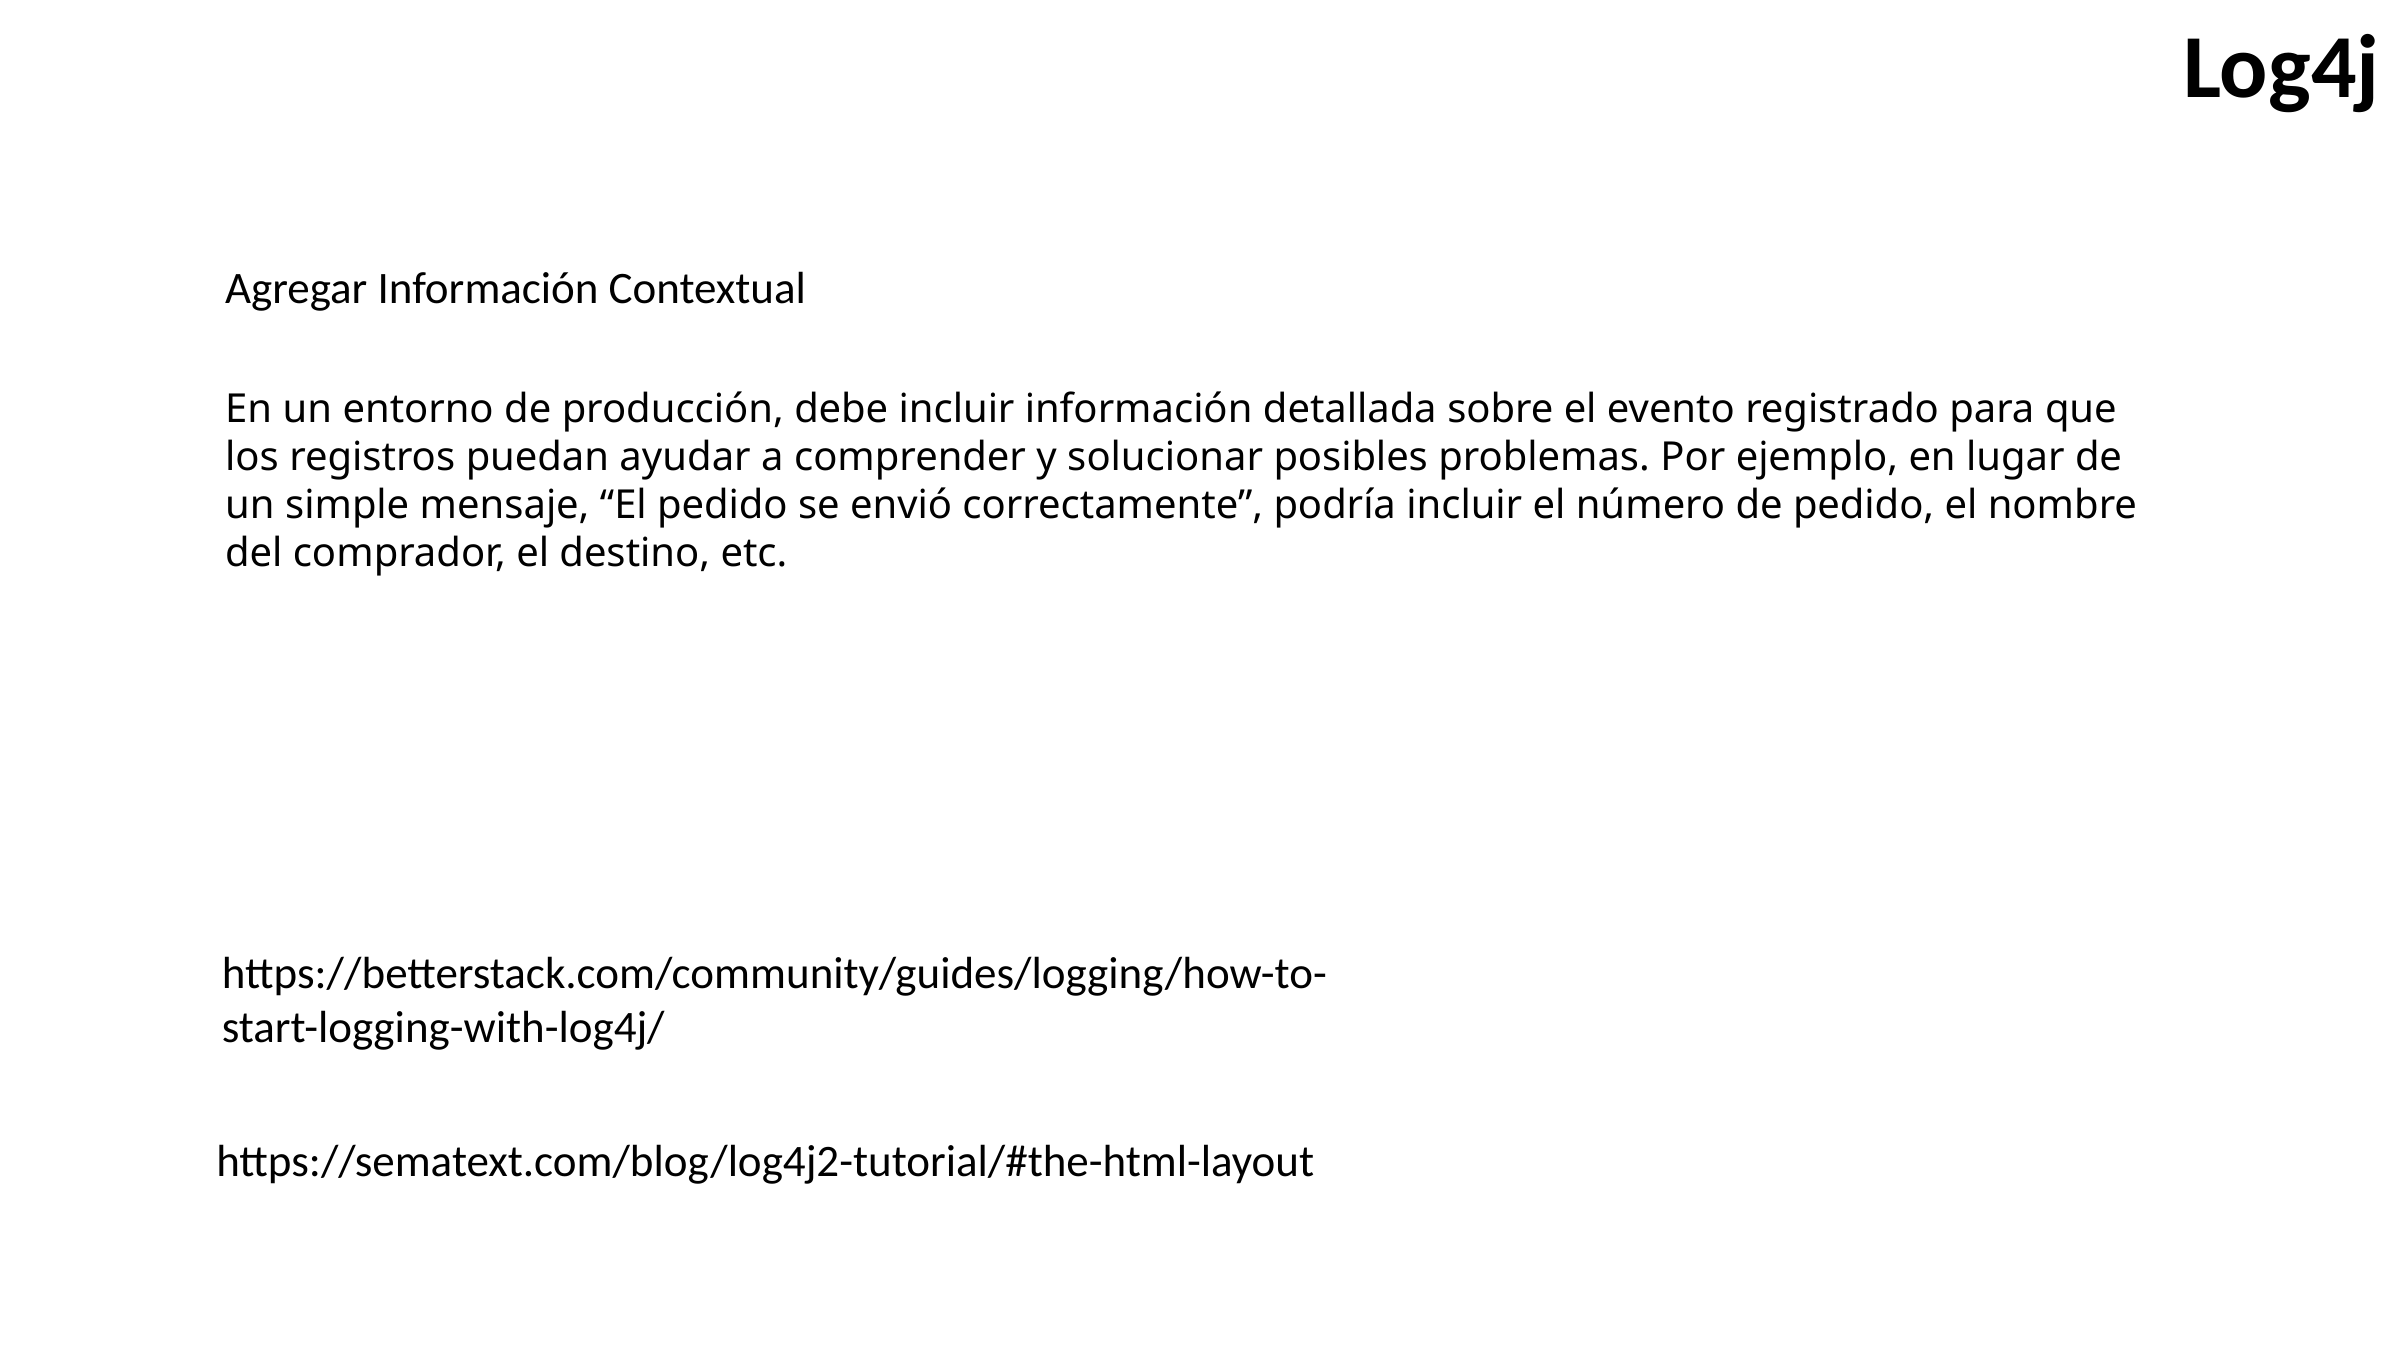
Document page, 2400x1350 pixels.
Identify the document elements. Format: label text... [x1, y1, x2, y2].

text_box En un entorno de producción, debe incluir información detallada sobre el evento registrado para que los registros puedan ayudar a comprender y solucionar posibles problemas. Por ejemplo, en lugar de un simple mensaje, “El pedido se envió correctamente”, podría incluir el número de pedido, el nombre del comprador, el destino, etc. [207, 373, 2186, 584]
text_box https://betterstack.com/community/guides/logging/how-to-start-logging-with-log4j/ [207, 936, 1407, 1059]
text_box Agregar Información Contextual [210, 251, 822, 321]
text_box https://sematext.com/blog/log4j2-tutorial/#the-html-layout [201, 1124, 1330, 1194]
text_box Log4j [2168, 0, 2395, 123]
